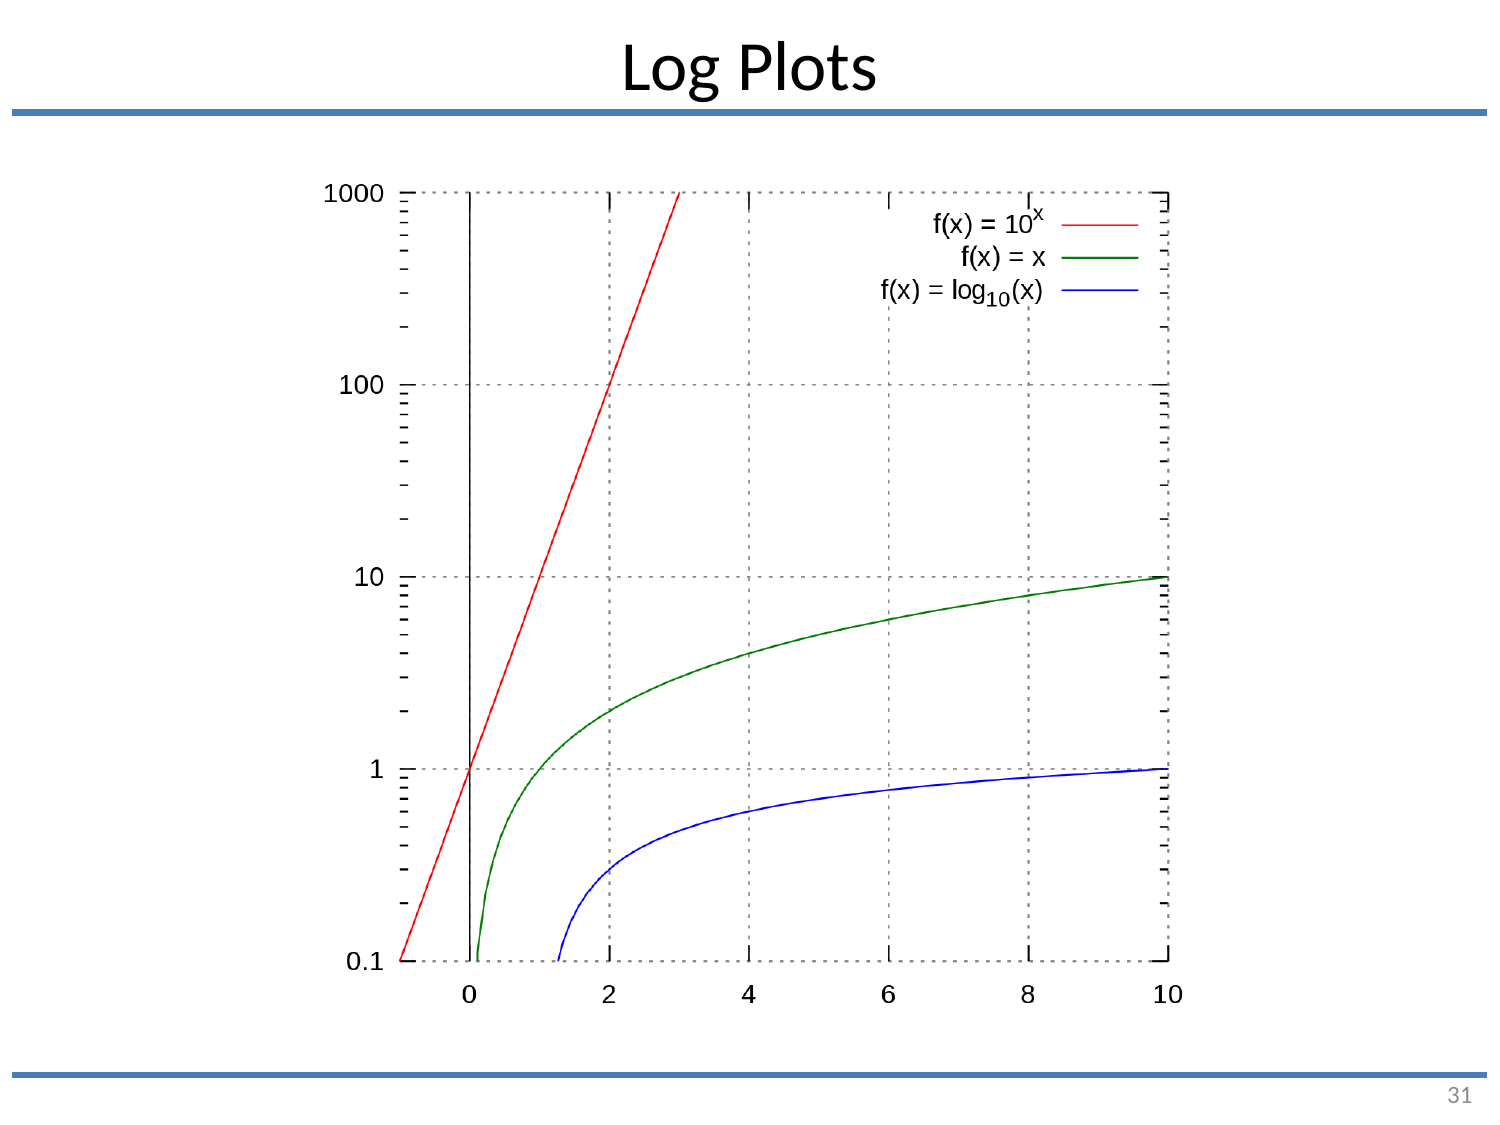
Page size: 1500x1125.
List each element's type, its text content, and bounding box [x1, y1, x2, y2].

picture [287, 131, 1213, 1057]
title Log Plots [75, 12, 1425, 113]
slide_number 31 [1137, 1074, 1488, 1113]
